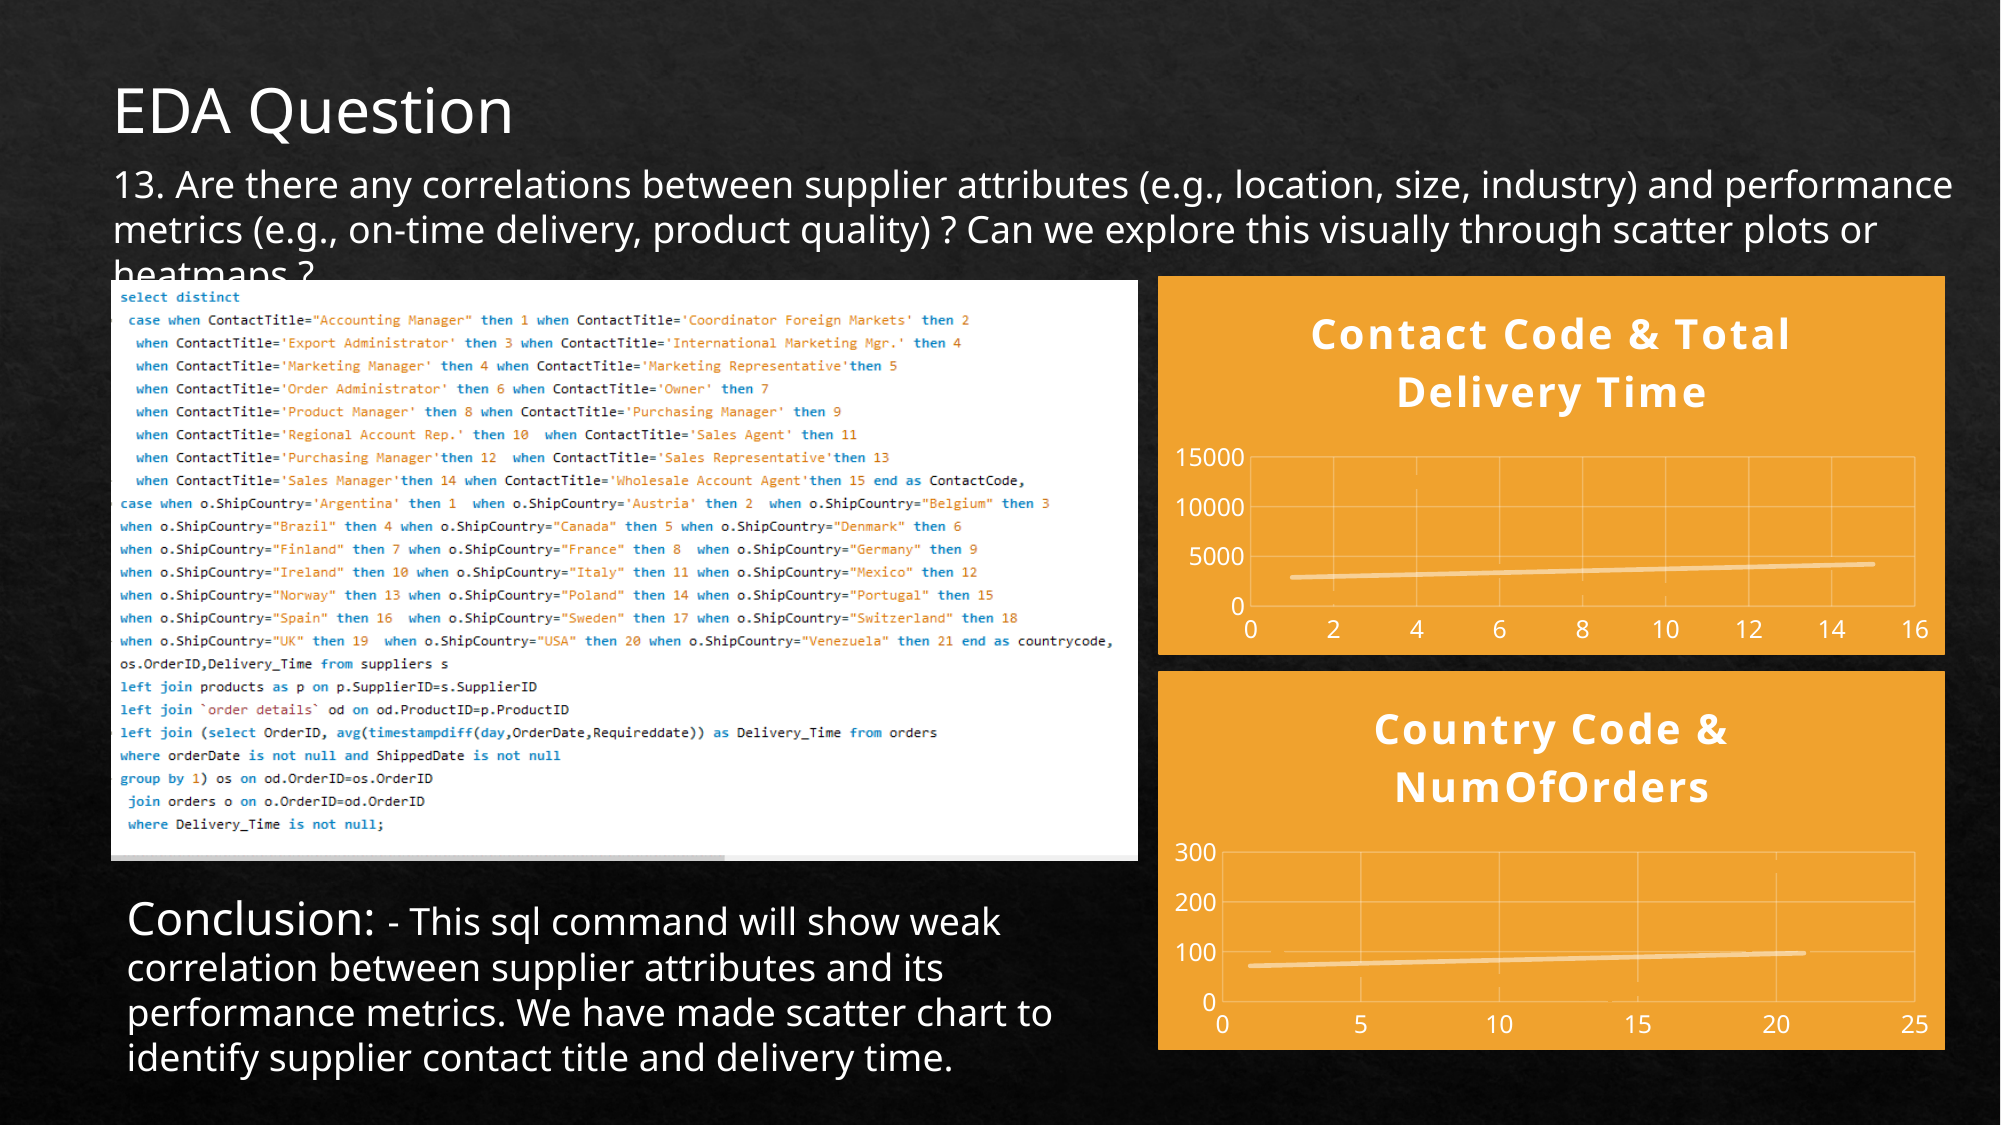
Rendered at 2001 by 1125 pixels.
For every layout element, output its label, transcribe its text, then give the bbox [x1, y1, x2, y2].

text_box 13. Are there any correlations between supplier attributes (e.g., location, size, industry) and performance metrics (e.g., on-time delivery, product quality) ? Can we explore this visually through scatter plots or heatmaps ? [97, 153, 1975, 304]
text_box EDA Question [97, 63, 683, 154]
text_box Conclusion: - This sql command will show weak correlation between supplier attributes and its performance metrics. We have made scatter chart to identify supplier contact title and delivery time. [111, 881, 1113, 1087]
chart [1157, 670, 1946, 1051]
picture [111, 280, 1138, 861]
chart [1157, 275, 1946, 655]
